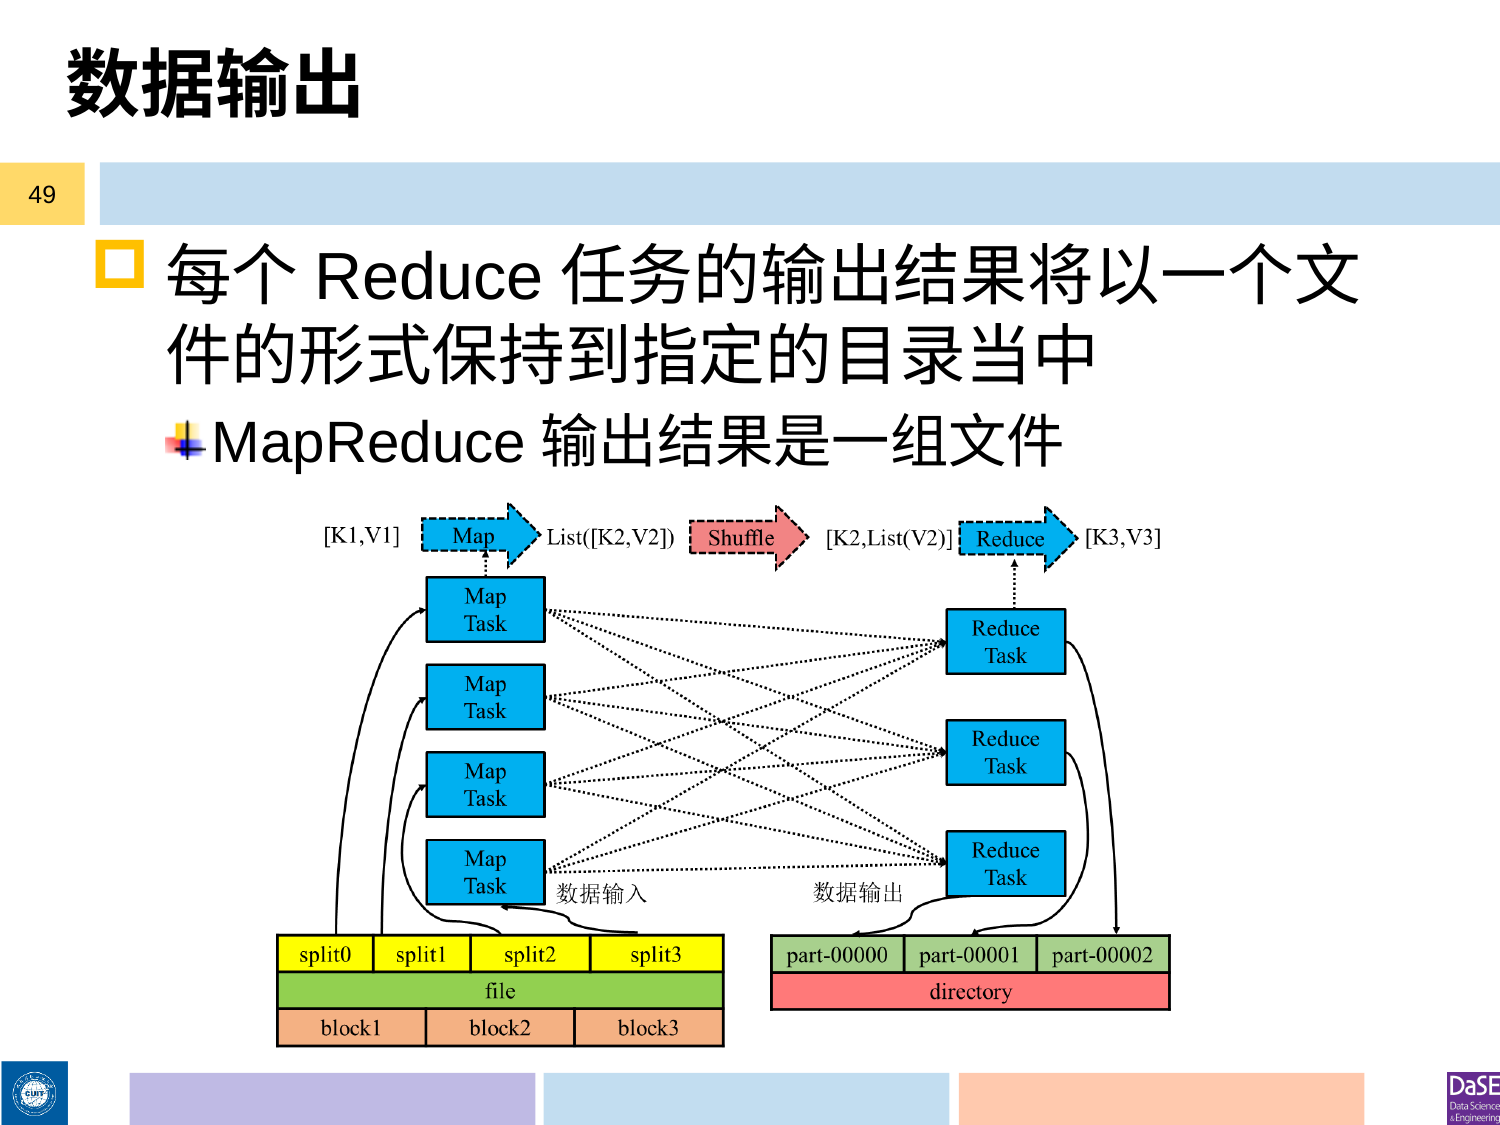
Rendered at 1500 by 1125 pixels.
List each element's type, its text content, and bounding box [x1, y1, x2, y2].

picture [0, 1059, 69, 1125]
slide_number 49 [0, 162, 85, 225]
title 数据输出 [50, 0, 1459, 175]
picture [274, 499, 1175, 1056]
list 每个Reduce任务的输出结果将以一个文件的形式保持到指定的目录当中 MapReduce输出结果是一组文件 [75, 224, 1425, 1005]
picture [1447, 1072, 1500, 1125]
picture [165, 418, 206, 460]
